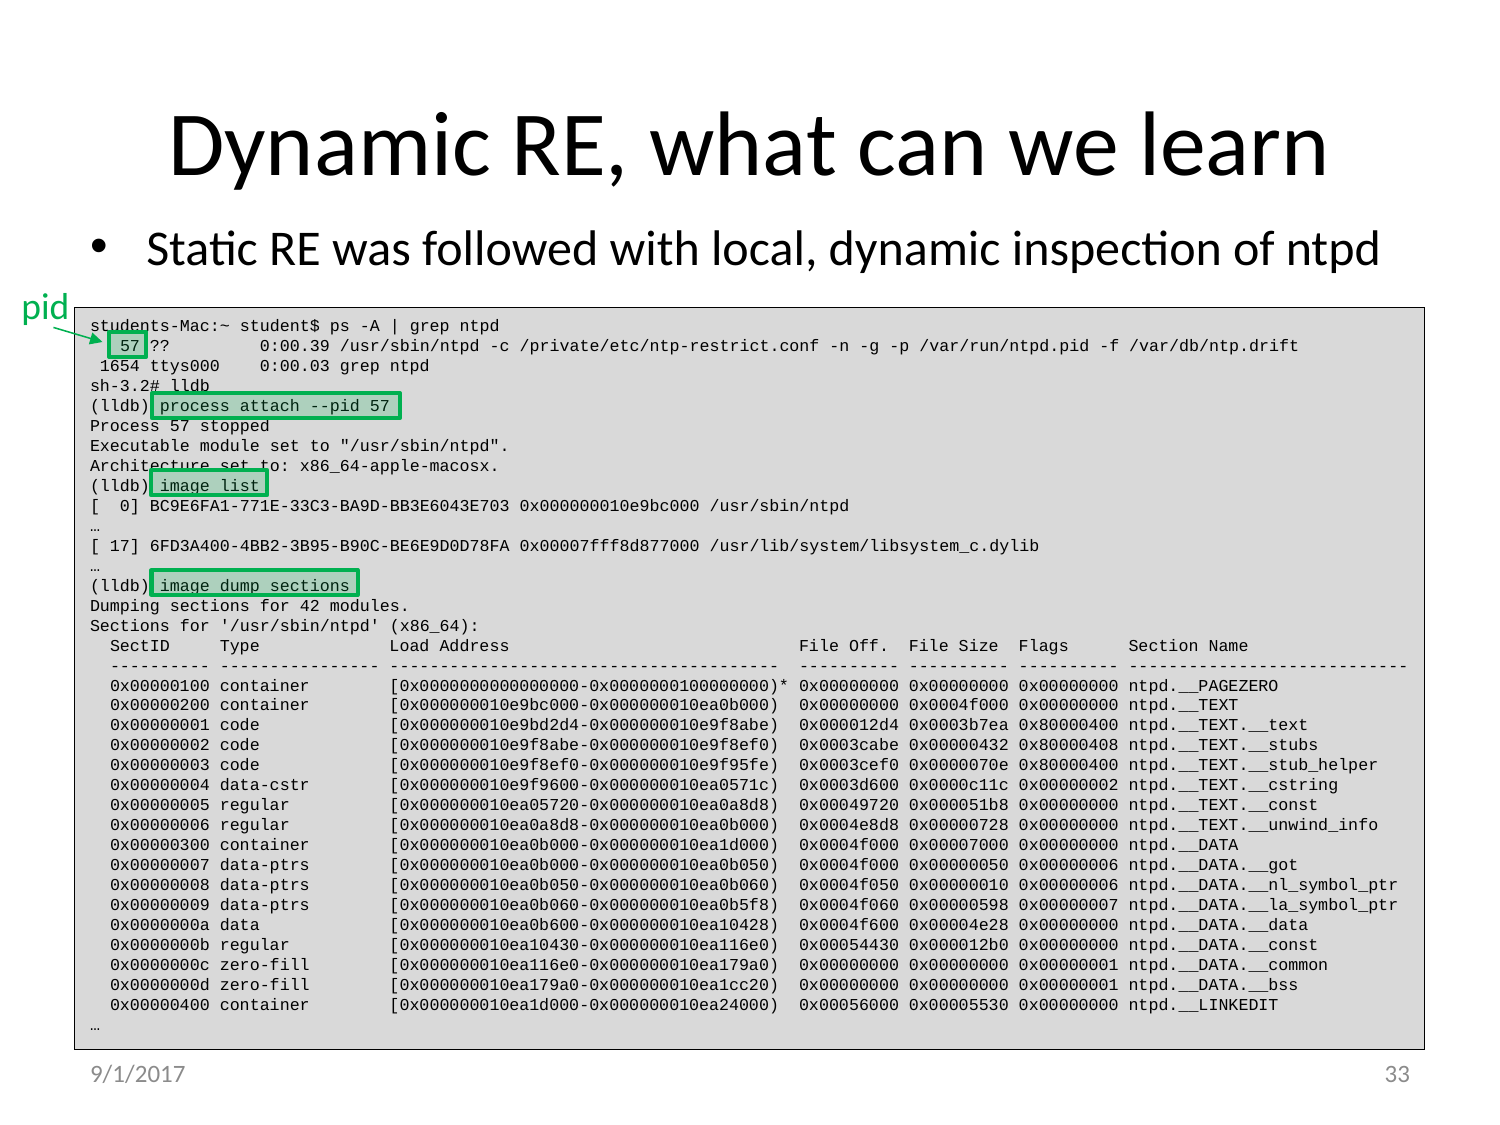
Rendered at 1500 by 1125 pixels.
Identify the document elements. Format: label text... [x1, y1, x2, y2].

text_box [53, 327, 103, 343]
slide_number 33 [1074, 1050, 1425, 1103]
title Dynamic RE, what can we learn [75, 45, 1425, 208]
text_box [150, 391, 402, 420]
list Static RE was followed with local, dynamic inspection of ntpd [75, 208, 1425, 307]
text_box students-Mac:~ student$ ps -A | grep ntpd 57 ?? 0:00.39 /usr/sbin/ntpd -c /private/etc/ntp-restrict.conf -n -g -p /var/run/ntpd.pid -f /var/db/ntp.drift 1654 ttys000 0:00.03 grep ntpd sh-3.2# lldb (lldb) process attach --pid 57 Process 57 stopped Executable module set to "/usr/sbin/ntpd". Architecture set to: x86_64-apple-macosx. (lldb) image list [ 0] BC9E6FA1-771E-33C3-BA9D-BB3E6043E703 0x000000010e9bc000 /usr/sbin/ntpd … [ 17] 6FD3A400-4BB2-3B95-B90C-BE6E9D0D78FA 0x00007fff8d877000 /usr/lib/system/libsystem_c.dylib … (lldb) image dump sections Dumping sections for 42 modules. Sections for '/usr/sbin/ntpd' (x86_64): SectID Type Load Address File Off. File Size Flags Section Name ---------- ---------------- --------------------------------------- ---------- ---------- ---------- ---------------------------- 0x00000100 container [0x0000000000000000-0x0000000100000000)* 0x00000000 0x00000000 0x00000000 ntpd.__PAGEZERO 0x00000200 container [0x000000010e9bc000-0x000000010ea0b000) 0x00000000 0x0004f000 0x00000000 ntpd.__TEXT 0x00000001 code [0x000000010e9bd2d4-0x000000010e9f8abe) 0x000012d4 0x0003b7ea 0x80000400 ntpd.__TEXT.__text 0x00000002 code [0x000000010e9f8abe-0x000000010e9f8ef0) 0x0003cabe 0x00000432 0x80000408 ntpd.__TEXT.__stubs 0x00000003 code [0x000000010e9f8ef0-0x000000010e9f95fe) 0x0003cef0 0x0000070e 0x80000400 ntpd.__TEXT.__stub_helper 0x00000004 data-cstr [0x000000010e9f9600-0x000000010ea0571c) 0x0003d600 0x0000c11c 0x00000002 ntpd.__TEXT.__cstring 0x00000005 regular [0x000000010ea05720-0x000000010ea0a8d8) 0x00049720 0x000051b8 0x00000000 ntpd.__TEXT.__const 0x00000006 regular [0x000000010ea0a8d8-0x000000010ea0b000) 0x0004e8d8 0x00000728 0x00000000 ntpd.__TEXT.__unwind_info 0x00000300 container [0x000000010ea0b000-0x000000010ea1d000) 0x0004f000 0x00007000 0x00000000 ntpd.__DATA 0x00000007 data-ptrs [0x000000010ea0b000-0x000000010ea0b050) 0x0004f000 0x00000050 0x00000006 ntpd.__DATA.__got 0x00000008 data-ptrs [0x000000010ea0b050-0x000000010ea0b060) 0x0004f050 0x00000010 0x00000006 ntpd.__DATA.__nl_symbol_ptr 0x00000009 data-ptrs [0x000000010ea0b060-0x000000010ea0b5f8) 0x0004f060 0x00000598 0x00000007 ntpd.__DATA.__la_symbol_ptr 0x0000000a data [0x000000010ea0b600-0x000000010ea10428) 0x0004f600 0x00004e28 0x00000000 ntpd.__DATA.__data 0x0000000b regular [0x000000010ea10430-0x000000010ea116e0) 0x00054430 0x000012b0 0x00000000 ntpd.__DATA.__const 0x0000000c zero-fill [0x000000010ea116e0-0x000000010ea179a0) 0x00000000 0x00000000 0x00000001 ntpd.__DATA.__common 0x0000000d zero-fill [0x000000010ea179a0-0x000000010ea1cc20) 0x00000000 0x00000000 0x00000001 ntpd.__DATA.__bss 0x00000400 container [0x000000010ea1d000-0x000000010ea24000) 0x00056000 0x00005530 0x00000000 ntpd.__LINKEDIT … [74, 307, 1425, 1050]
text_box pid [6, 274, 103, 335]
text_box [107, 330, 148, 359]
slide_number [75, 1050, 425, 1103]
text_box [149, 568, 360, 597]
text_box [149, 468, 269, 497]
